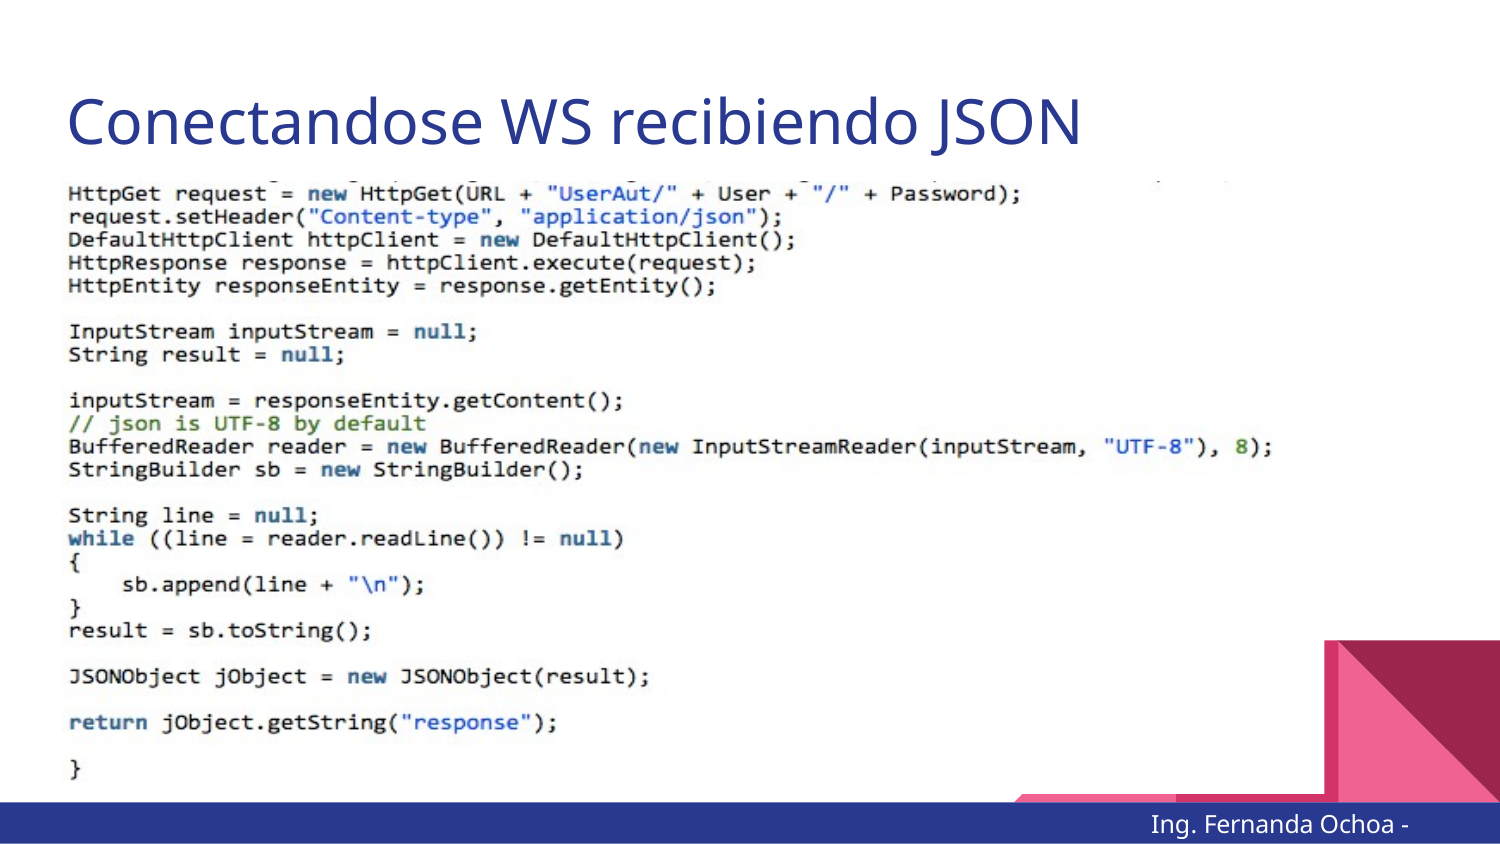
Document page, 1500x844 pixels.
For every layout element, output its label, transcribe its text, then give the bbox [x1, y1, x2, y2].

title Conectandose WS recibiendo JSON [51, 67, 1449, 167]
text_box Ing. Fernanda Ochoa - @imonsh [1148, 808, 1500, 844]
text_box [61, 181, 1325, 794]
